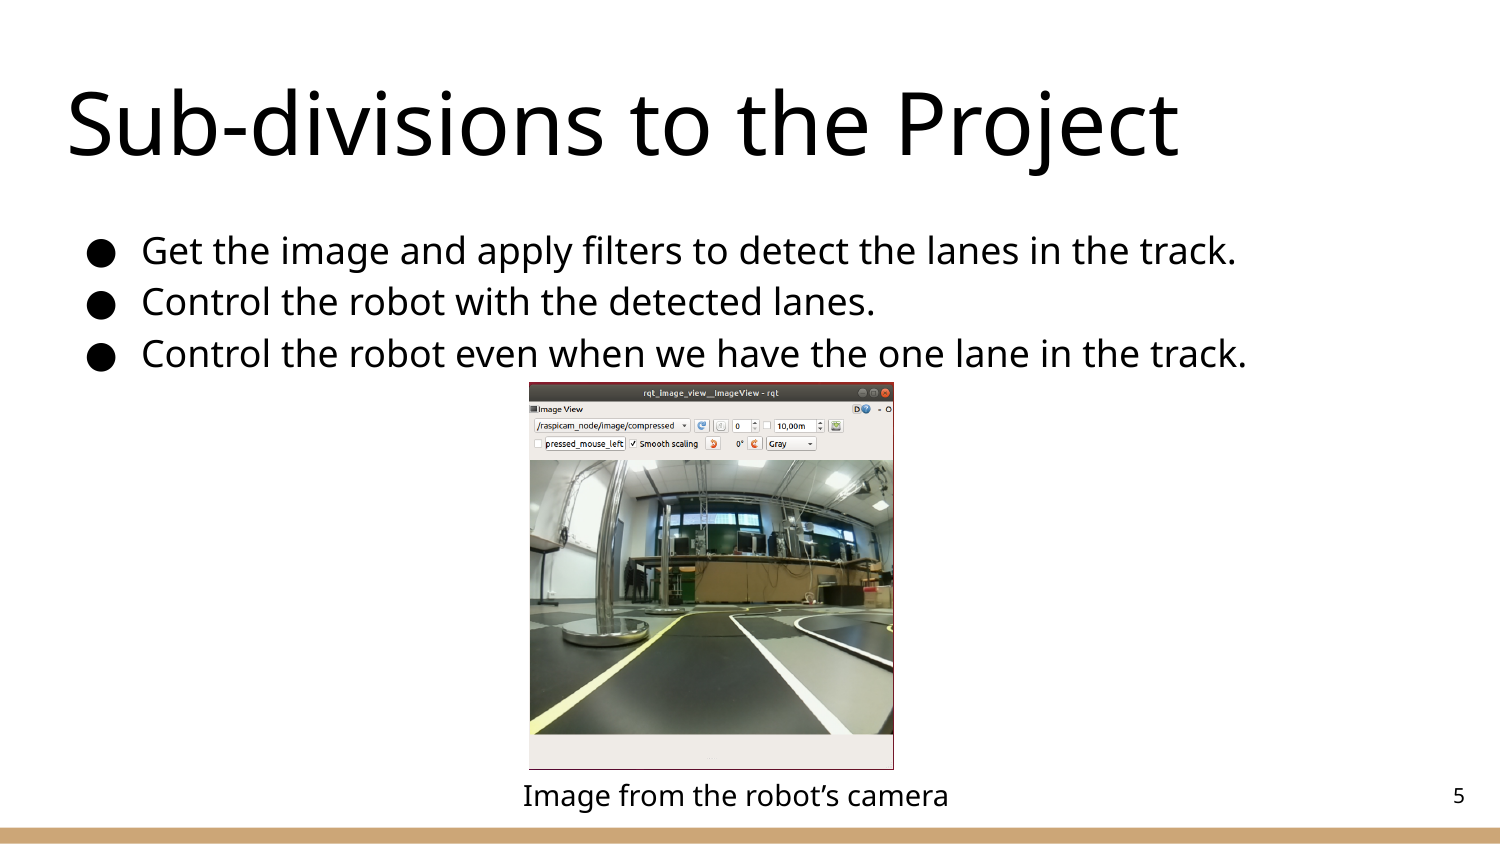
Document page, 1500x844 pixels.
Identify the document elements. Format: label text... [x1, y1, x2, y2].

title Sub-divisions to the Project [51, 51, 1449, 189]
slide_number ‹#› [1389, 764, 1480, 830]
picture [528, 382, 895, 770]
list Get the image and apply filters to detect the lanes in the track. Control the robot with the detected lanes. Control the robot even when we have the one lane in the track. [51, 204, 1449, 708]
text_box Image from the robot’s camera [508, 761, 992, 827]
